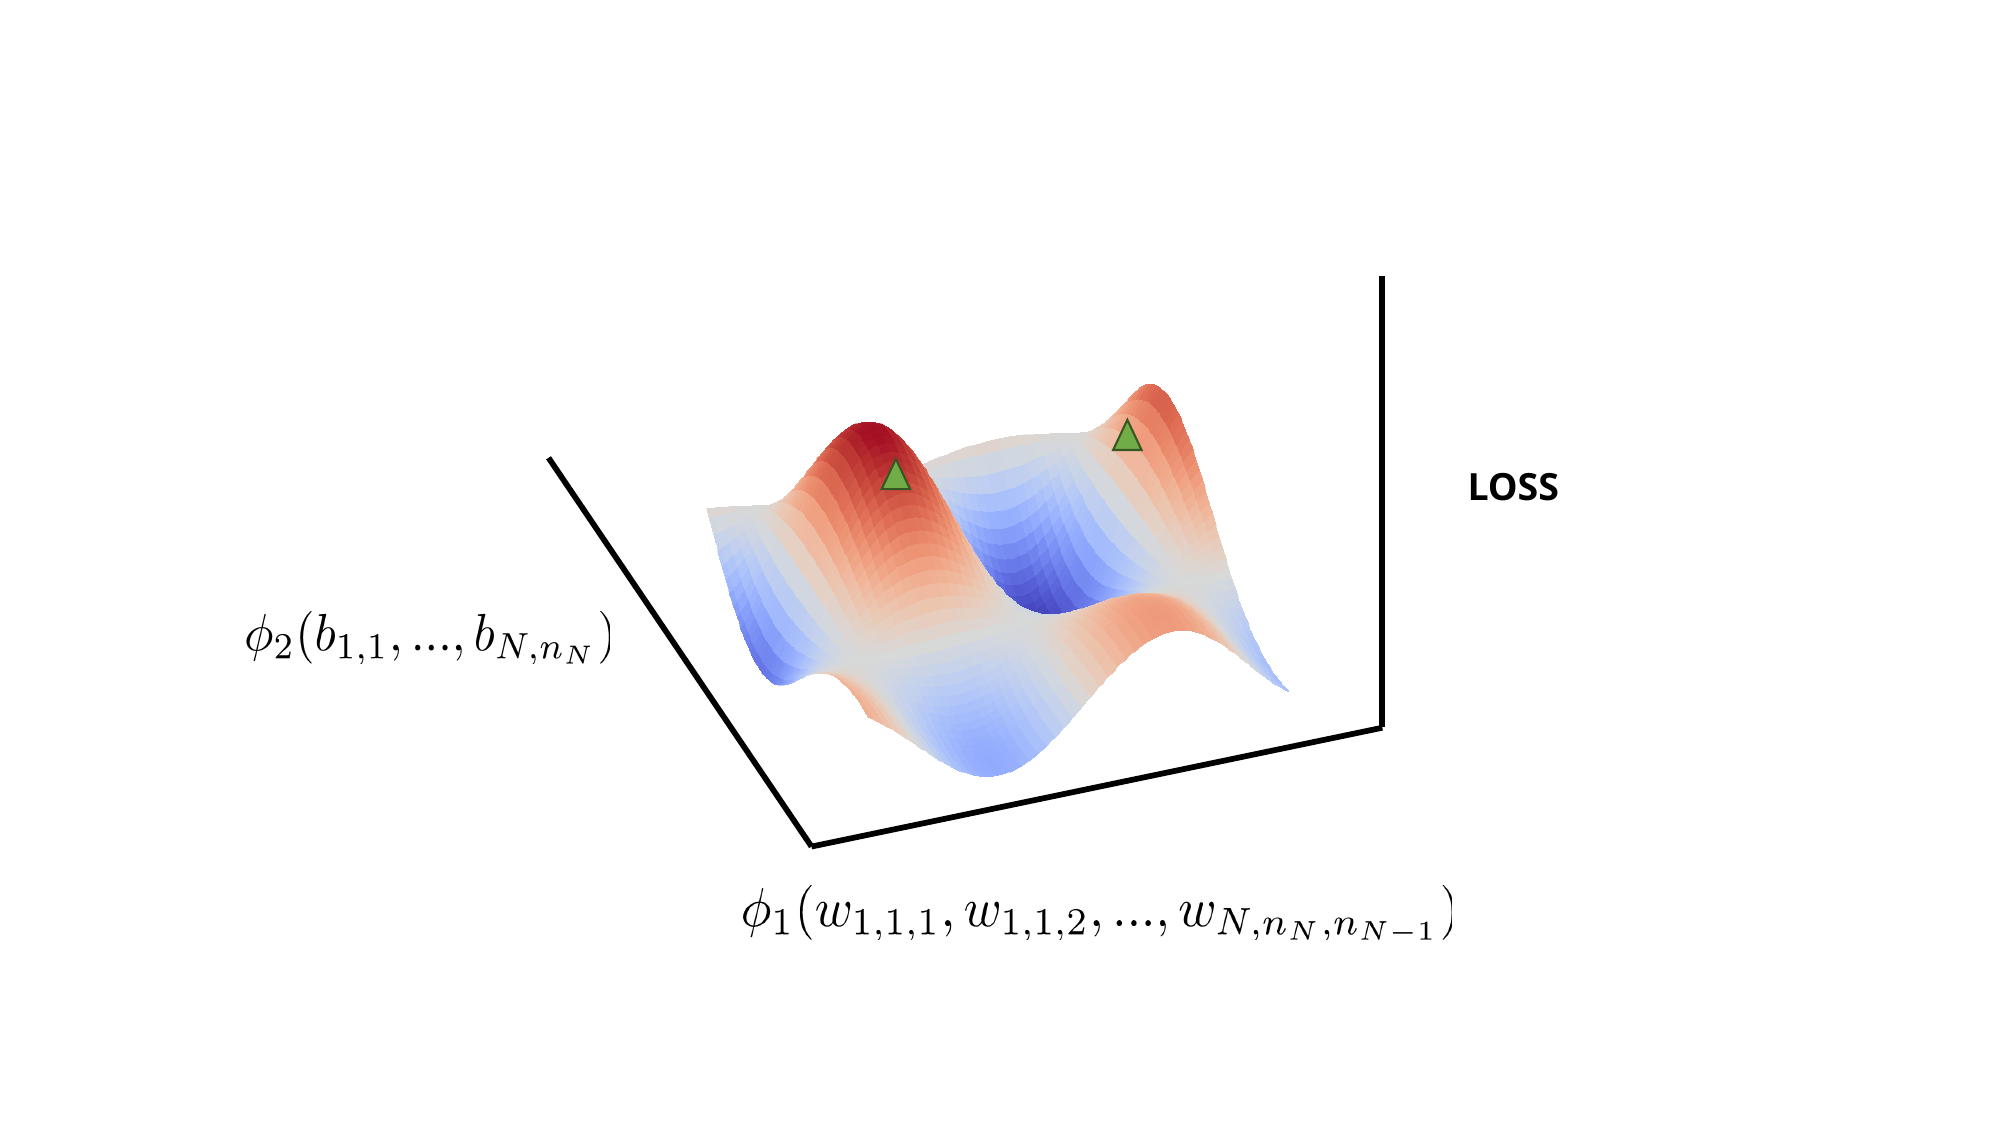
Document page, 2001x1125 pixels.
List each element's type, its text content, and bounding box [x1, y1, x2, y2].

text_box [812, 727, 1383, 847]
text_box LOSS [1452, 455, 1575, 515]
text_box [548, 457, 812, 847]
picture [246, 611, 548, 664]
picture [742, 885, 1452, 940]
picture [695, 369, 1305, 727]
